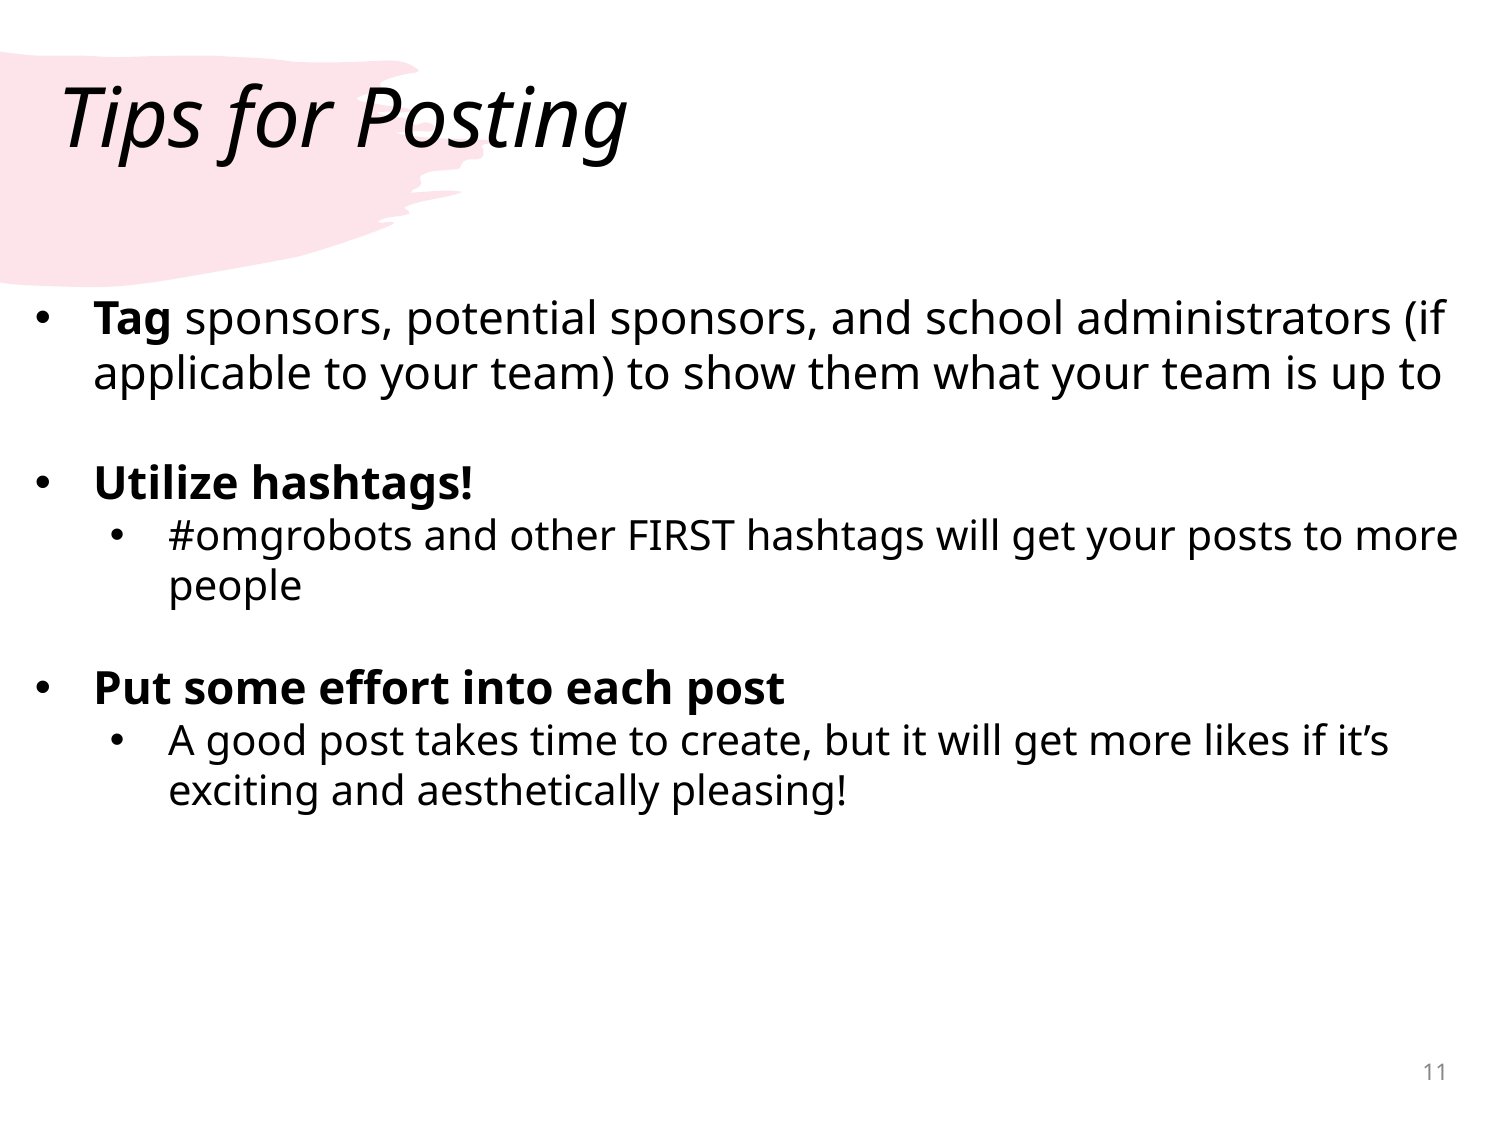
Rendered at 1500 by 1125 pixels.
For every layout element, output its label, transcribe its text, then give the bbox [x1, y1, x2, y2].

title Tips for Posting [42, 59, 1464, 182]
list Tag sponsors, potential sponsors, and school administrators (if applicable to your team) to show them what your team is up to Utilize hashtags! #omgrobots and other FIRST hashtags will get your posts to more people Put some effort into each post A good post takes time to create, but it will get more likes if it’s exciting and aesthetically pleasing! [3, 281, 1500, 758]
slide_number ‹#› [1378, 1042, 1464, 1103]
